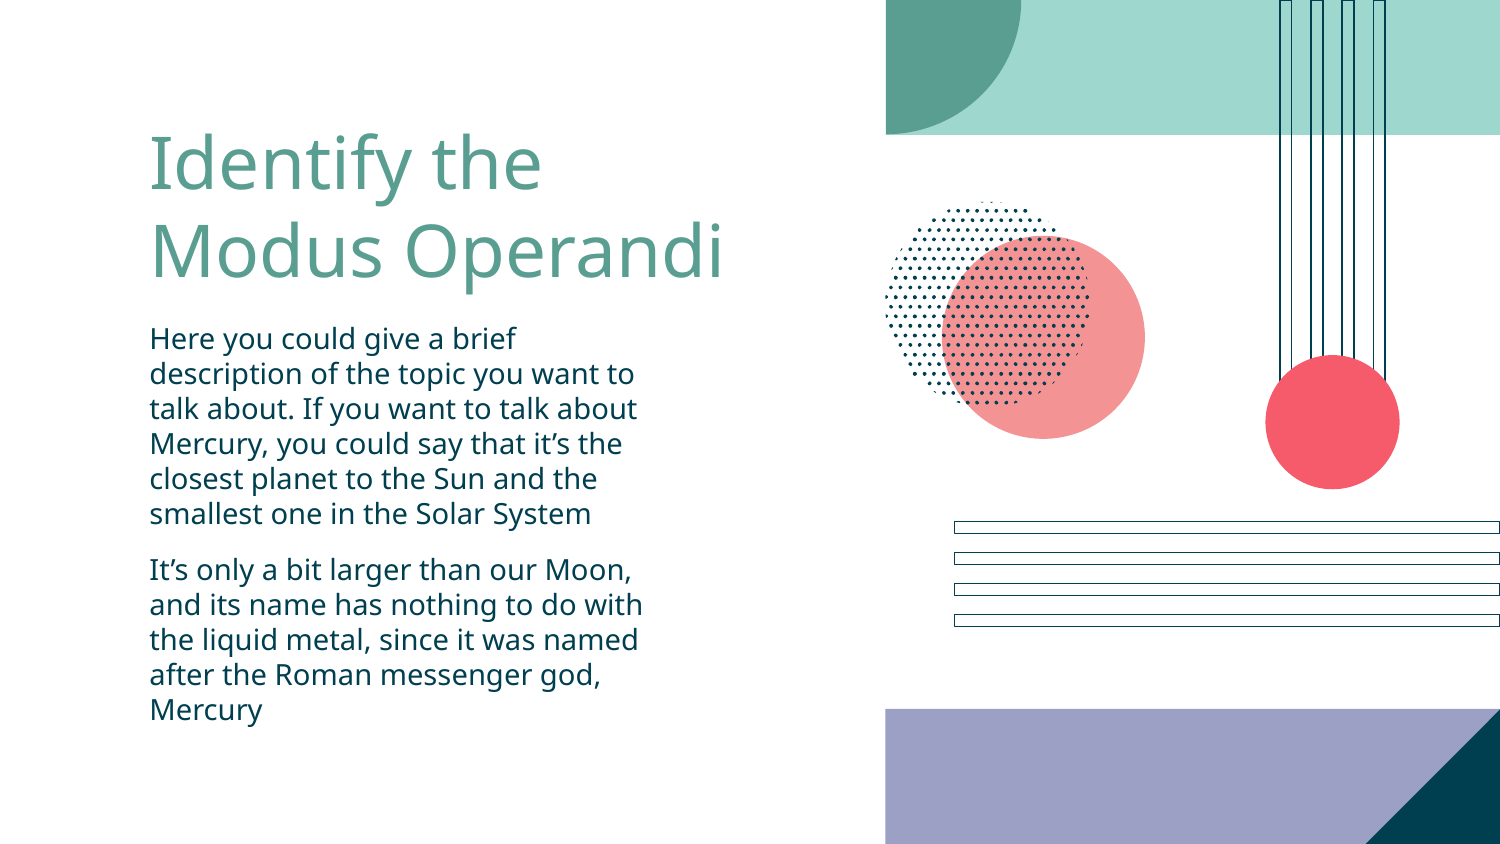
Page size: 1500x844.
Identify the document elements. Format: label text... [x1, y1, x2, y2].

title Identify the Modus Operandi [134, 113, 756, 296]
subtitle Here you could give a brief description of the topic you want to talk about. If you want to talk about Mercury, you could say that it’s the closest planet to the Sun and the smallest one in the Solar System It’s only a bit larger than our Moon, and its name has nothing to do with the liquid metal, since it was named after the Roman messenger god, Mercury [134, 337, 683, 710]
